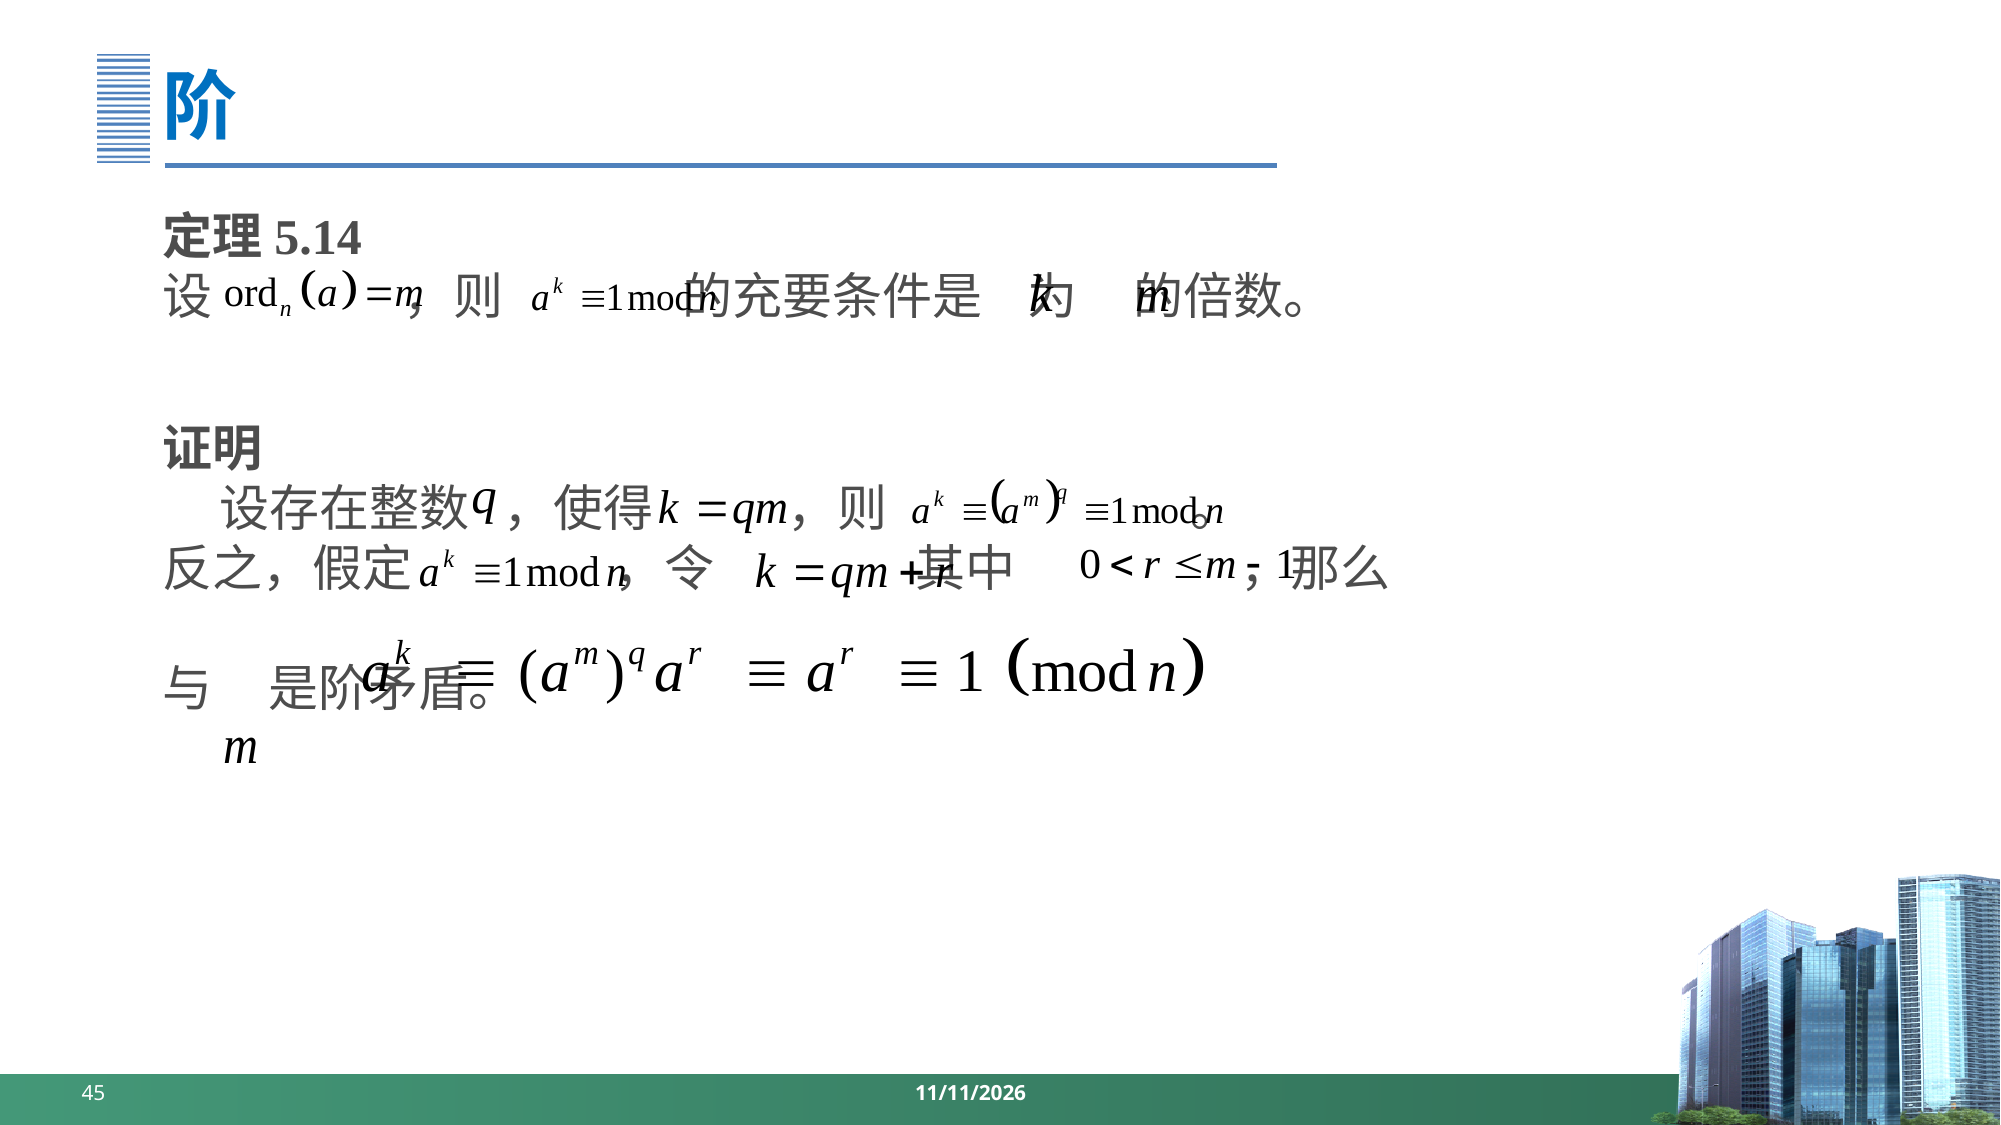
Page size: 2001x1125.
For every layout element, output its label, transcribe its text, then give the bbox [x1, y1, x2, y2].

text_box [1072, 539, 1303, 591]
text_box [463, 479, 507, 536]
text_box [747, 542, 964, 608]
text_box 定理5.14 设 ，则 的充要条件是 为 的倍数。 [147, 196, 1424, 332]
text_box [412, 539, 635, 598]
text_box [1021, 262, 1067, 325]
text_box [905, 472, 1233, 541]
title 阶 [154, 57, 1767, 150]
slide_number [900, 1072, 1367, 1113]
picture [97, 54, 150, 163]
text_box 证明 设存在整数 ，使得 ，则 。 反之，假定 ，令 其中 ，那么 与 是阶矛盾。 [147, 408, 1424, 784]
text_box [351, 625, 1211, 727]
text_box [525, 268, 725, 321]
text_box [218, 261, 432, 331]
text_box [650, 479, 798, 544]
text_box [216, 727, 270, 778]
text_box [1127, 277, 1182, 325]
slide_number 45 [66, 1072, 184, 1113]
